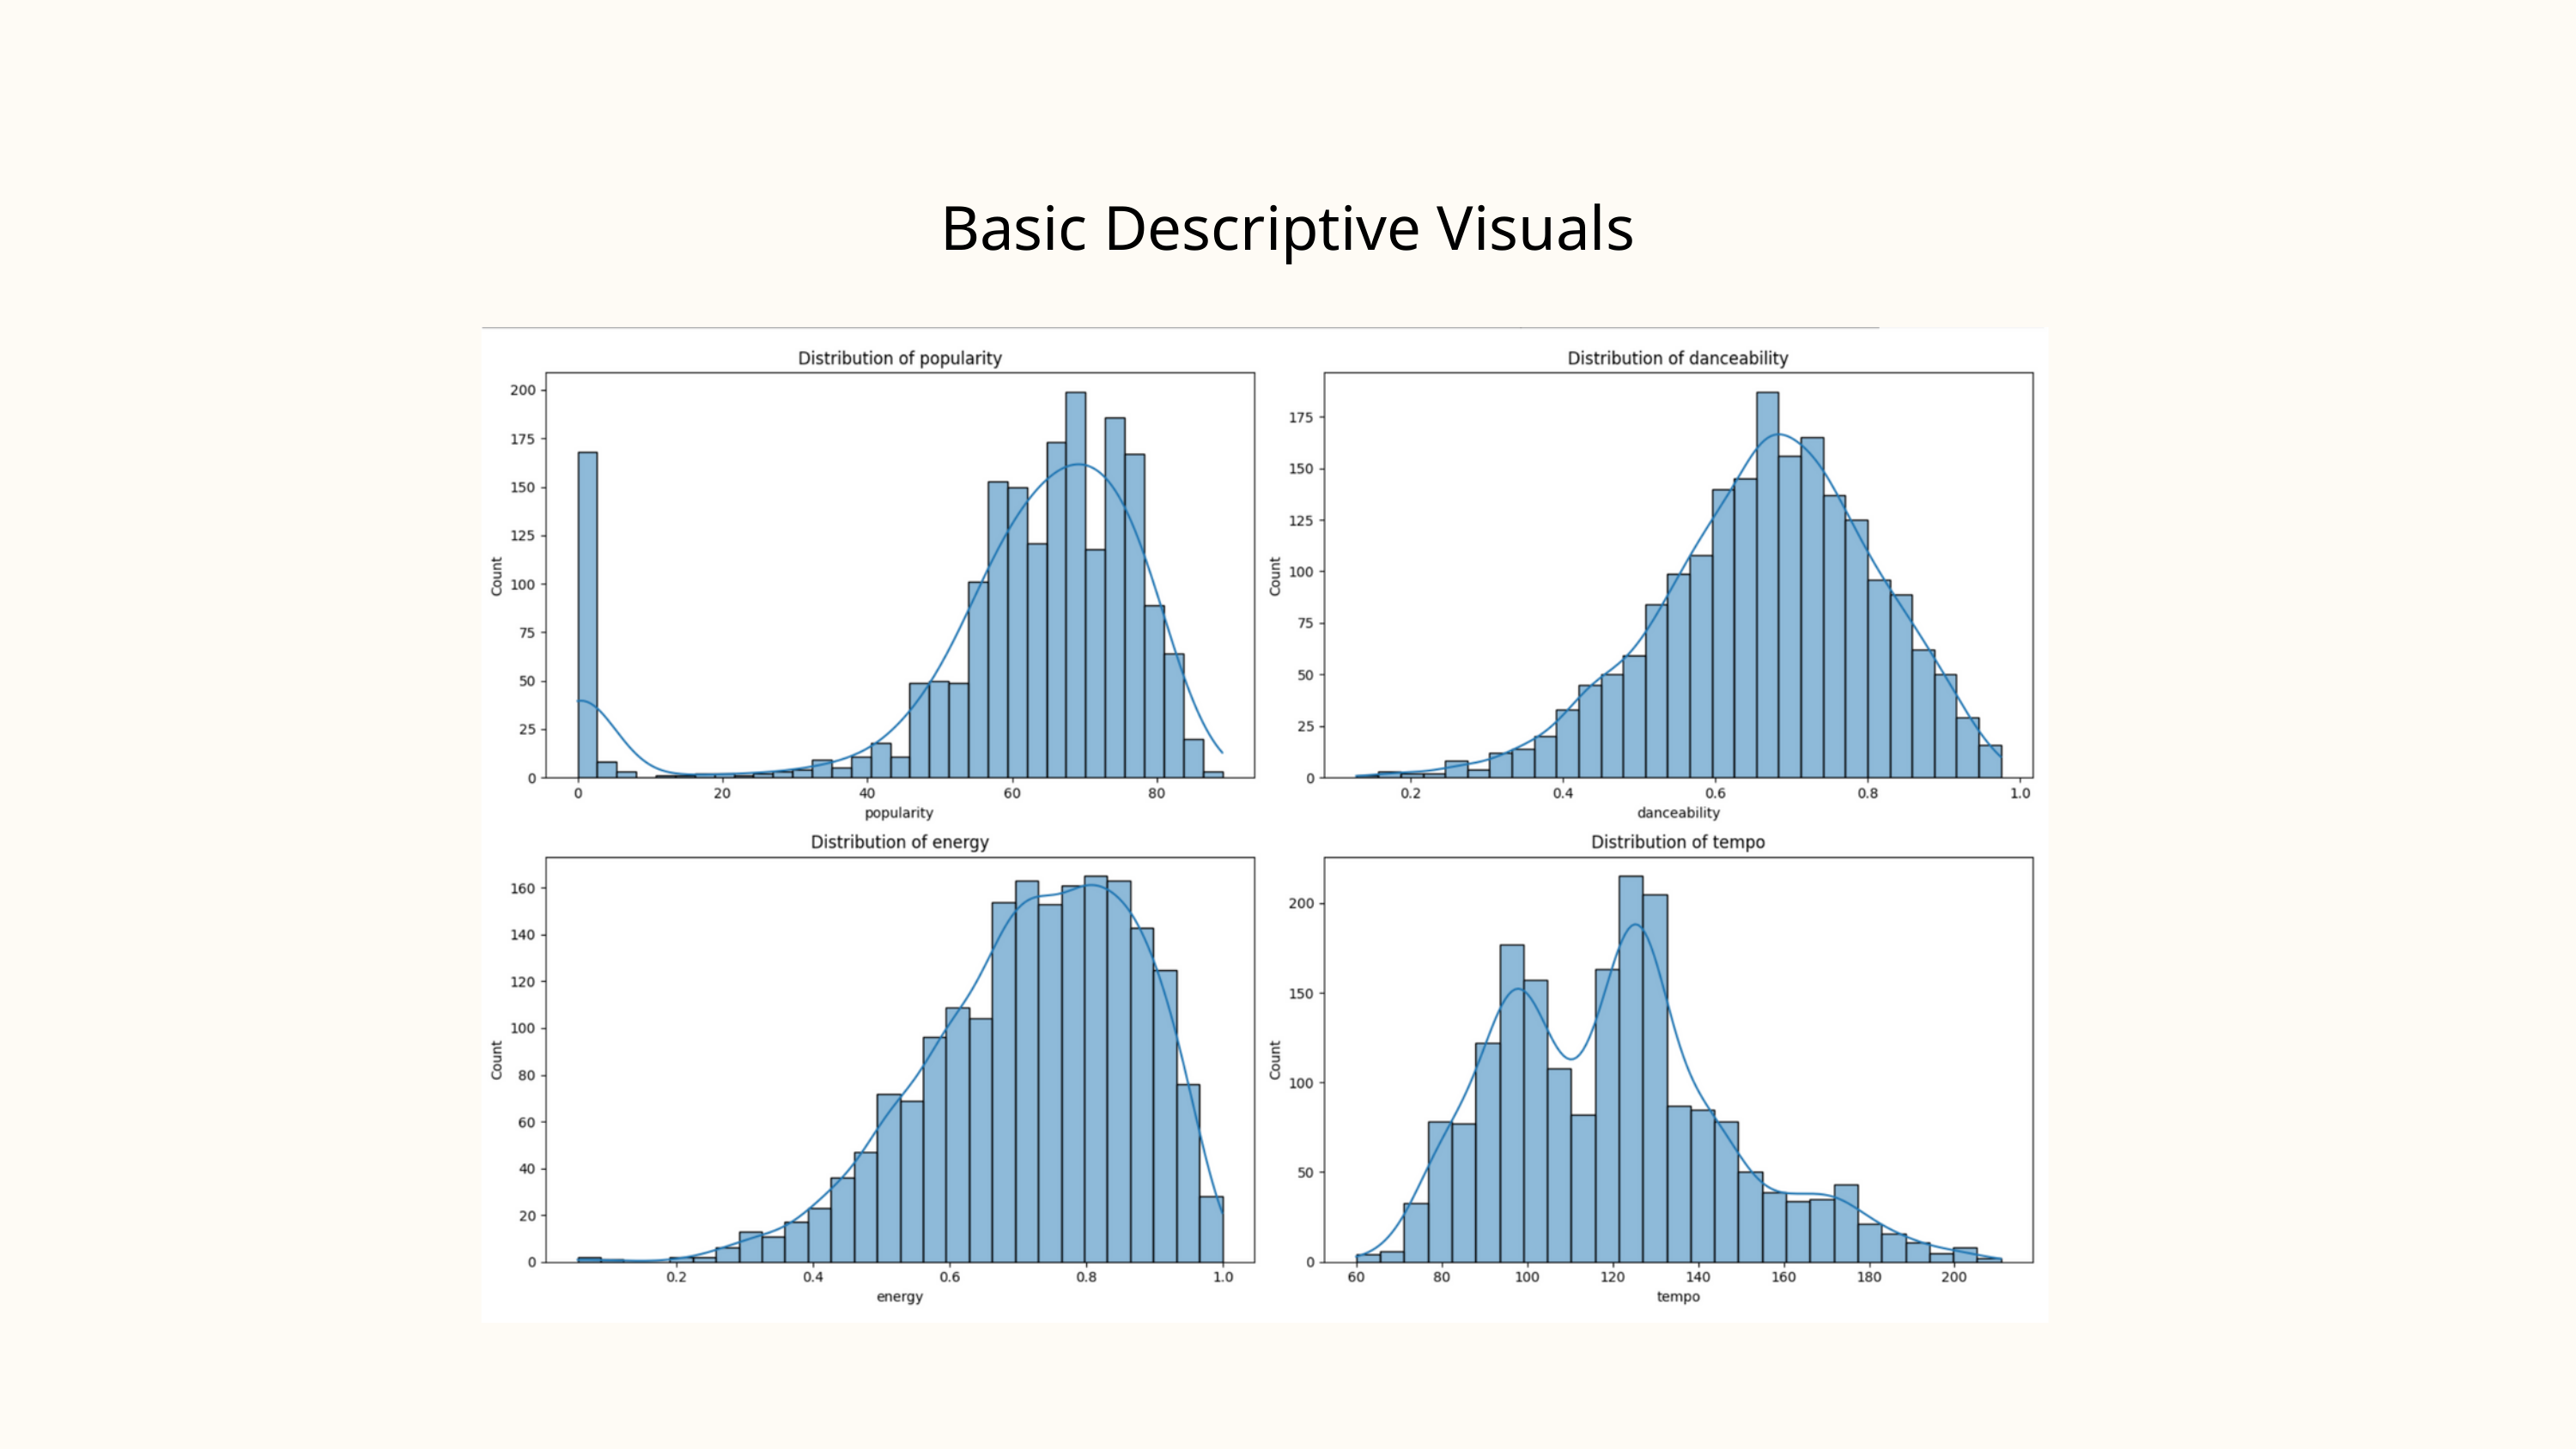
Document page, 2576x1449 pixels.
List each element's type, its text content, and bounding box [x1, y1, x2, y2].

text_box [481, 327, 2049, 1323]
text_box Basic Descriptive Visuals [504, 177, 2072, 263]
